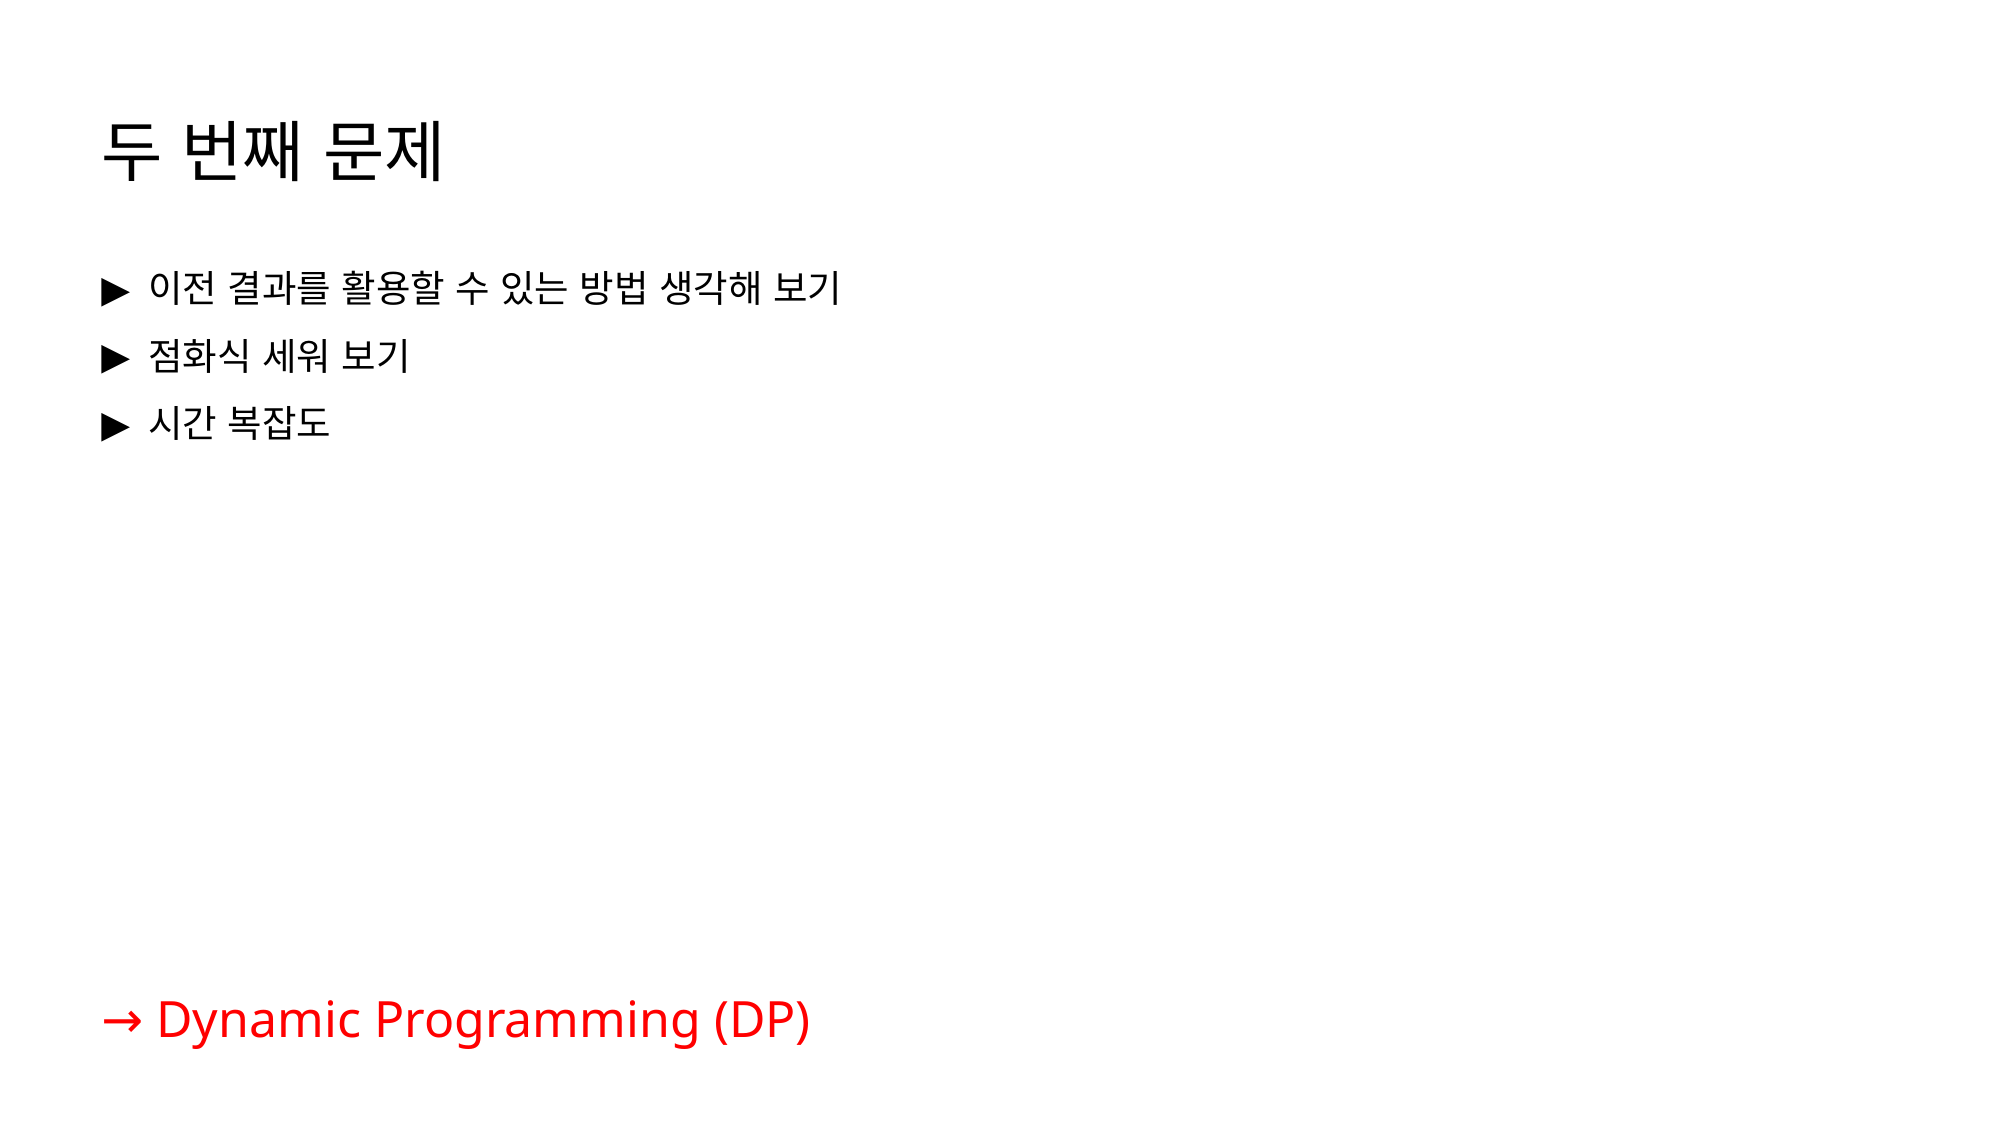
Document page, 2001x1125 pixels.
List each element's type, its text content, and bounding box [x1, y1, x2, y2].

text_box 두 번째 문제 [86, 64, 1283, 236]
text_box 이전 결과를 활용할 수 있는 방법 생각해 보기 점화식 세워 보기 시간 복잡도 [86, 235, 1094, 471]
text_box → Dynamic Programming (DP) [86, 980, 984, 1061]
